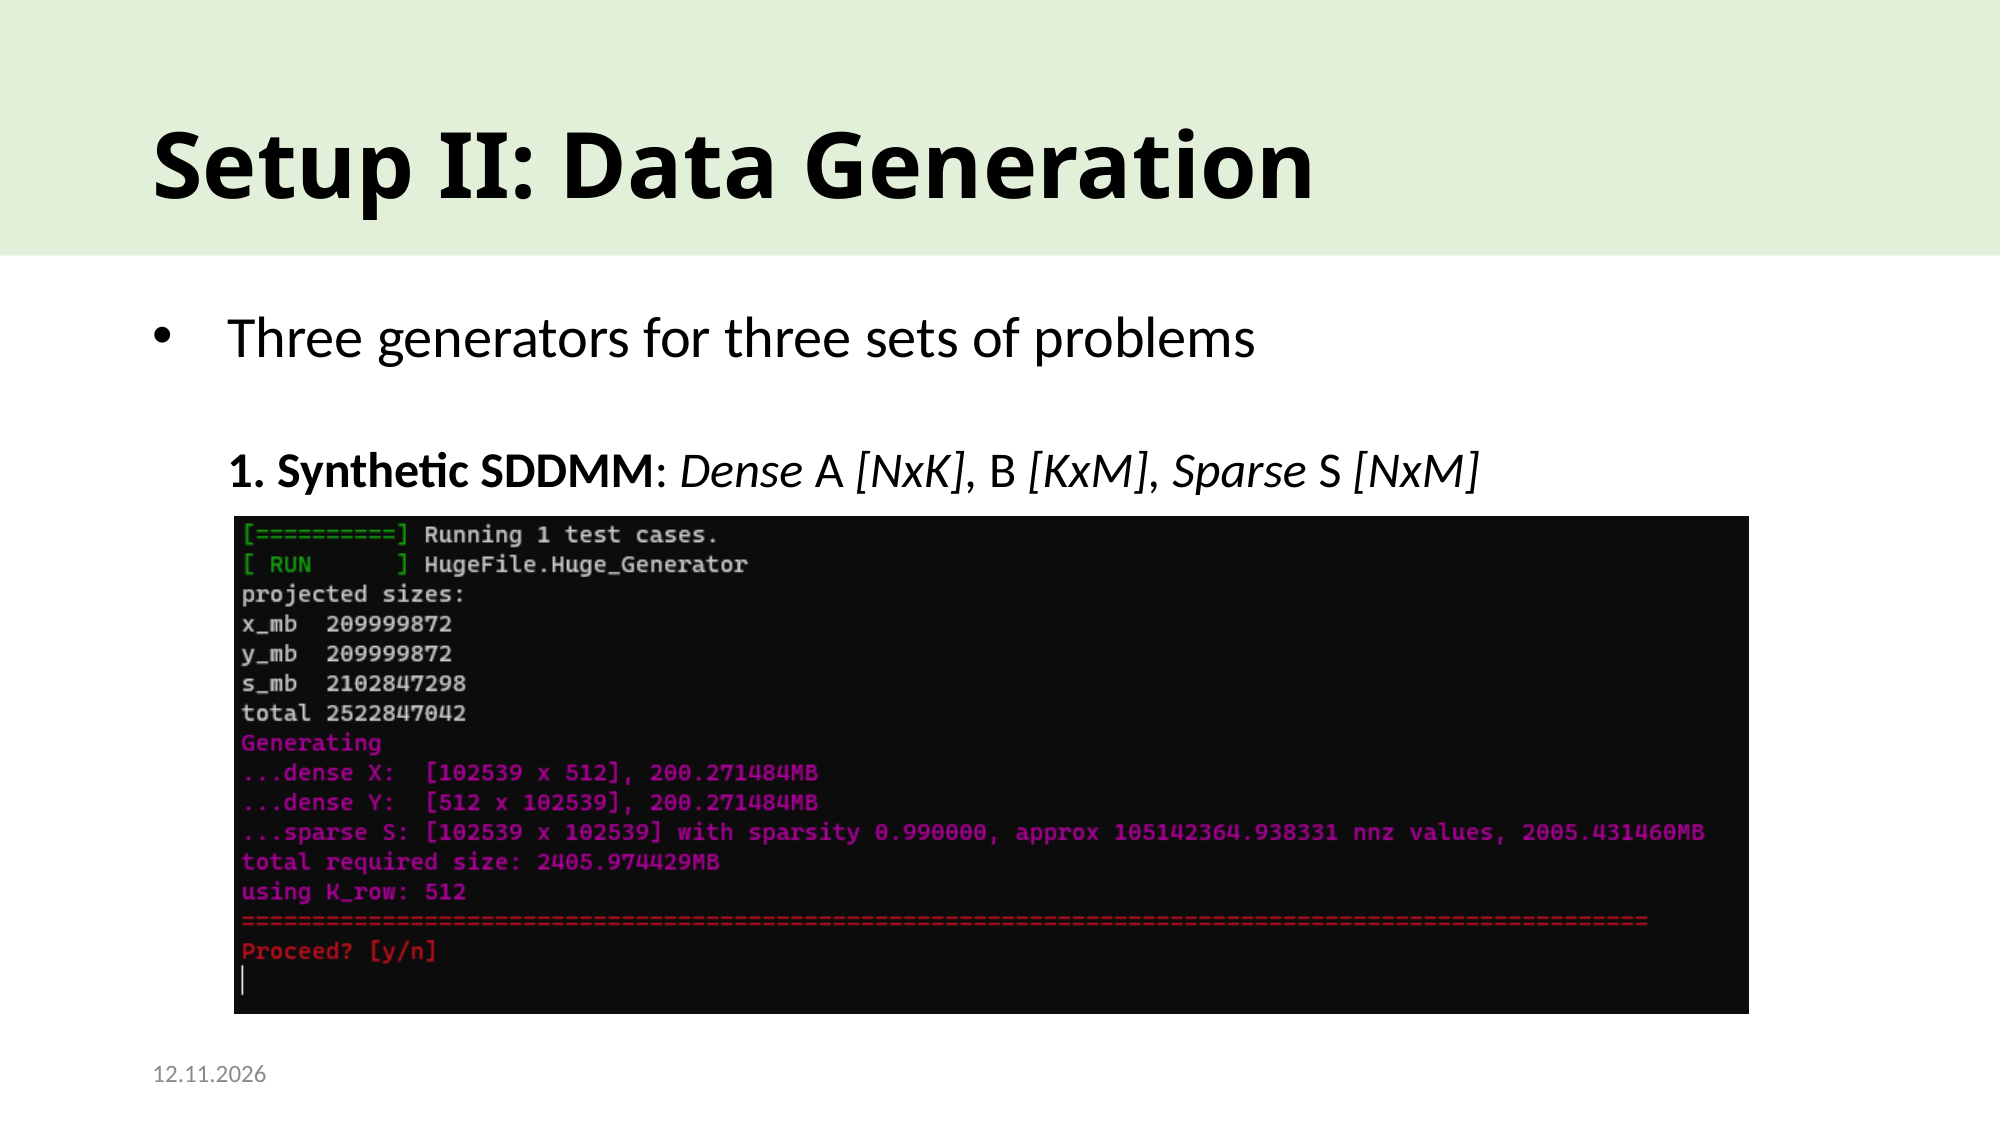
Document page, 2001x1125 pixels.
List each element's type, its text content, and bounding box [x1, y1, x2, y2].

picture [234, 516, 1749, 1014]
list Three generators for three sets of problems 1. Synthetic SDDMM: Dense A [NxK], B [KxM], Sparse S [NxM] [137, 299, 1863, 1014]
text_box [0, 0, 2000, 257]
title Setup II: Data Generation [137, 59, 1863, 278]
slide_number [137, 1042, 588, 1103]
